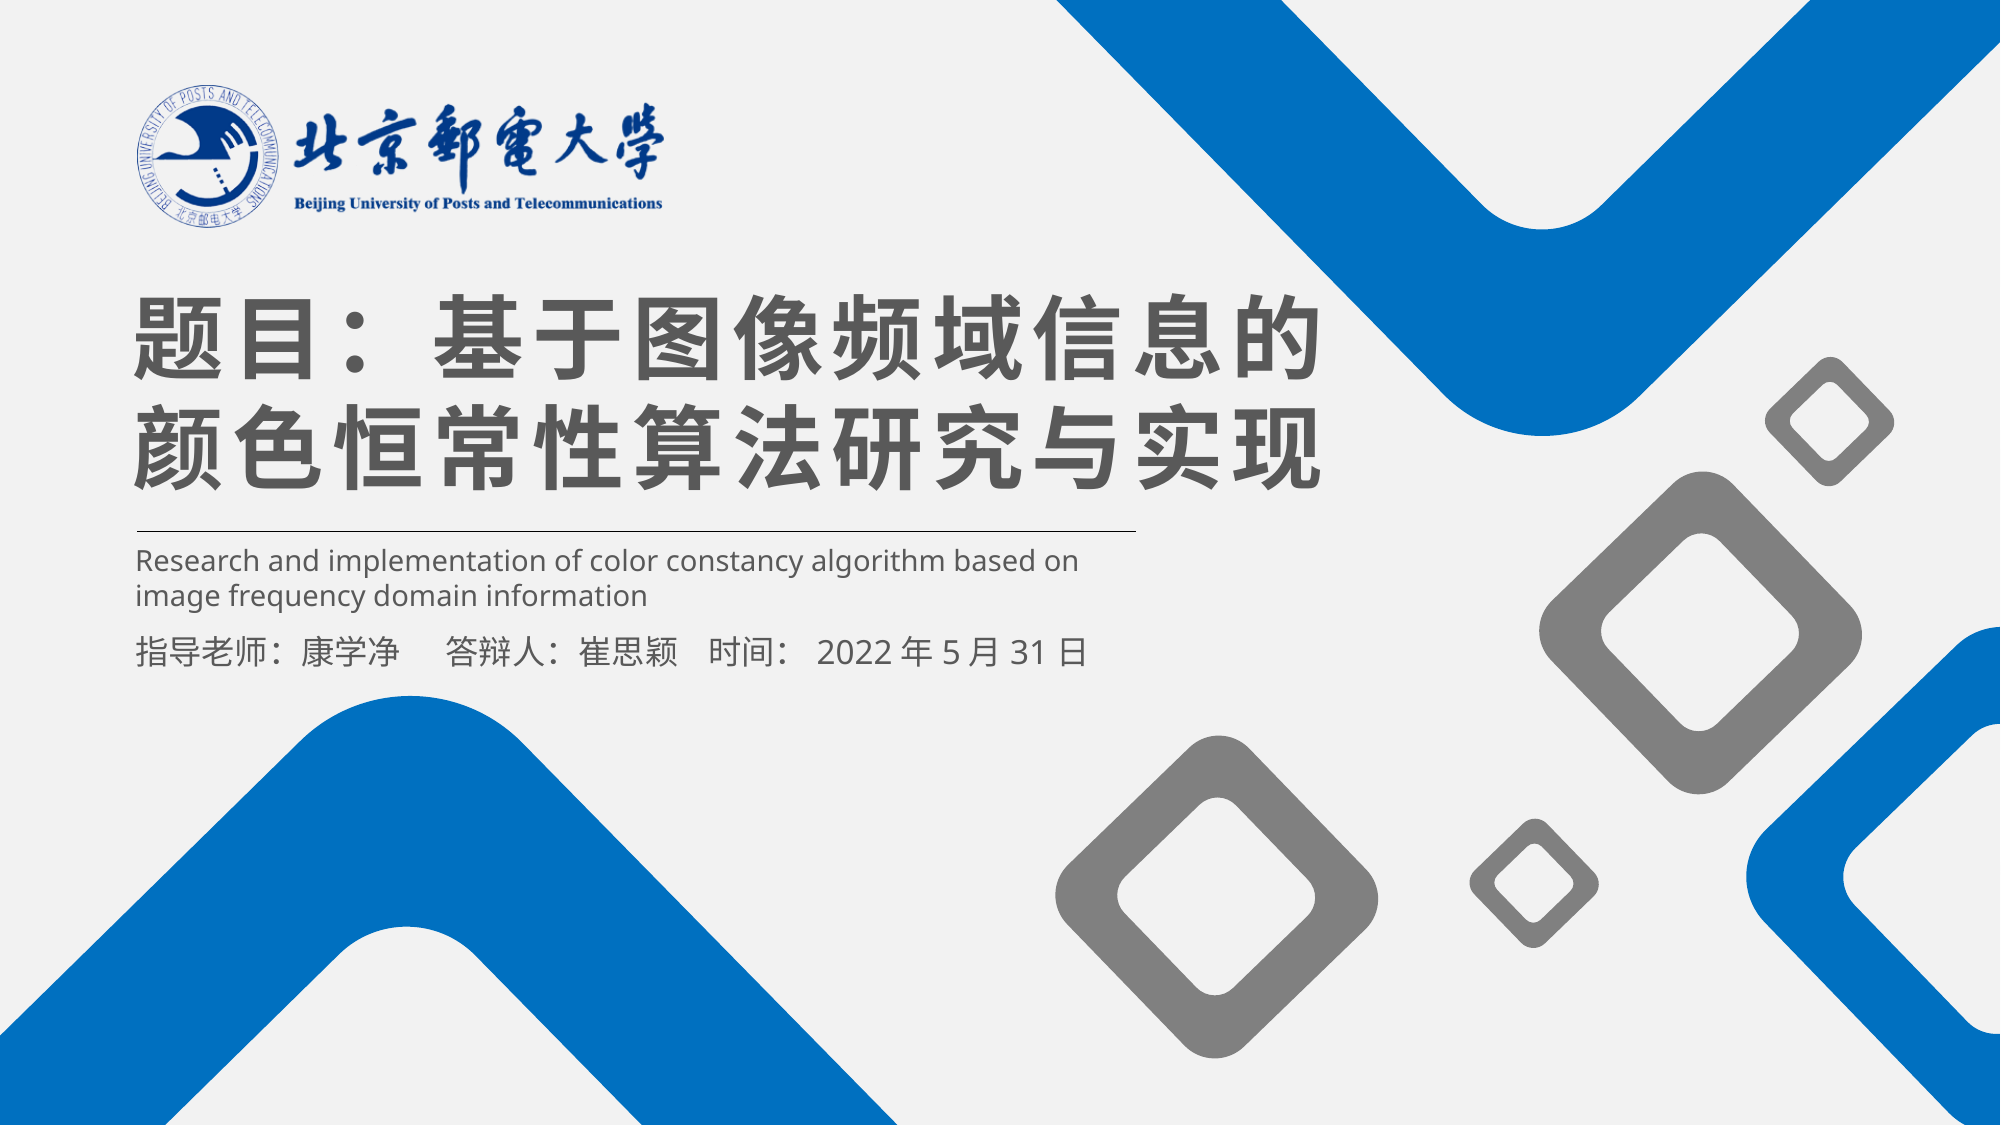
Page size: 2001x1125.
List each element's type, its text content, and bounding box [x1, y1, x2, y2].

text_box [1744, 624, 2000, 1125]
text_box 指导老师：康学净 答辩人：崔思颖 时间：2022年5月31日 [120, 623, 1122, 679]
text_box Research and implementation of color constancy algorithm based on image frequency domain information [120, 535, 1136, 621]
text_box [1053, 0, 2000, 439]
text_box 题目：基于图像频域信息的颜色恒常性算法研究与实现 [117, 273, 1422, 508]
picture [137, 85, 664, 228]
text_box [1053, 733, 1381, 1061]
text_box [0, 693, 901, 1125]
text_box [1762, 354, 1897, 489]
text_box [1467, 816, 1601, 951]
text_box [1537, 469, 1865, 797]
